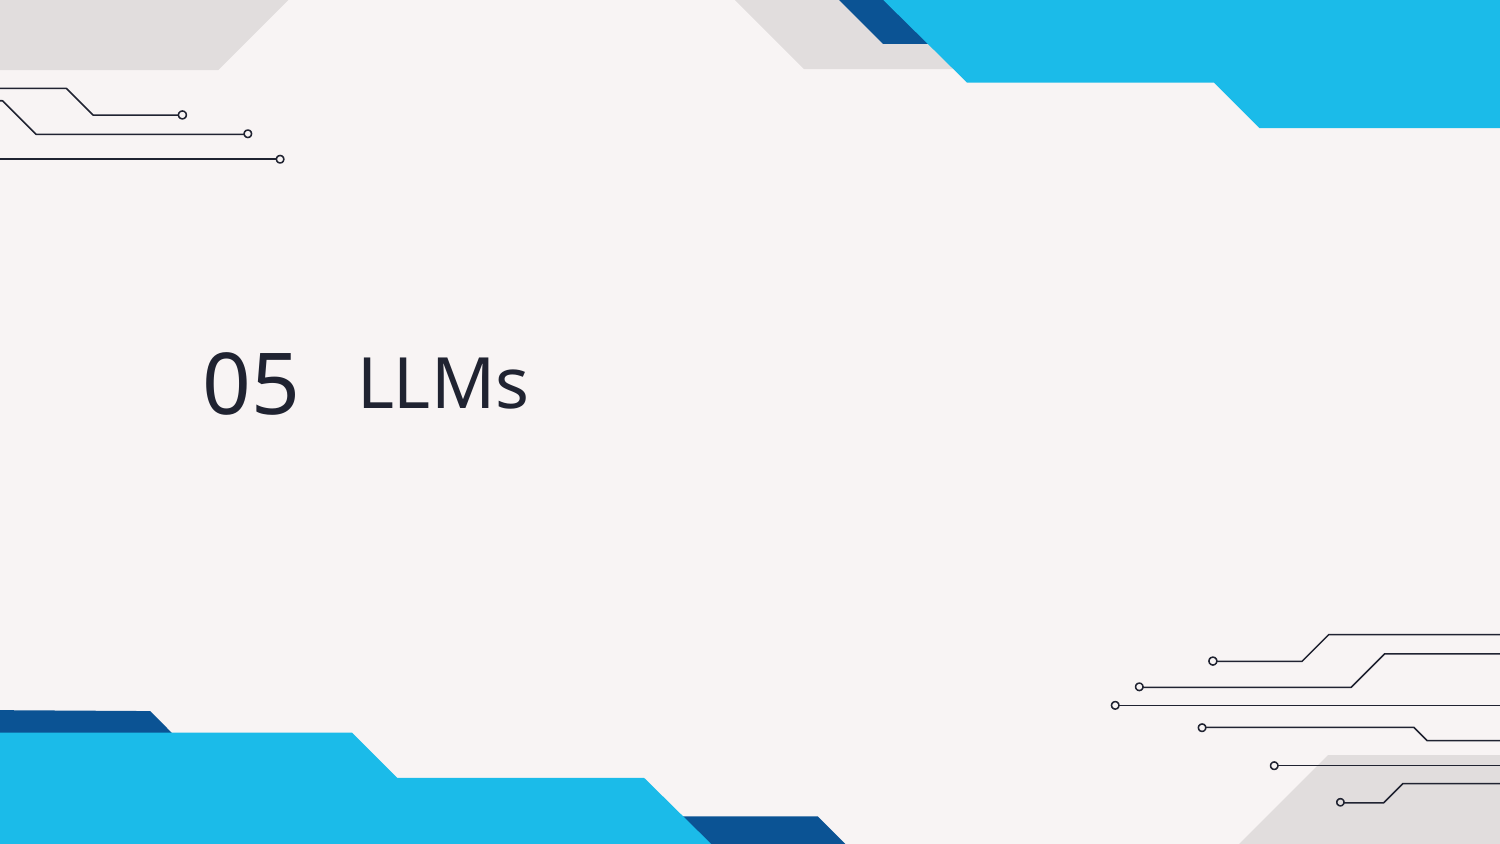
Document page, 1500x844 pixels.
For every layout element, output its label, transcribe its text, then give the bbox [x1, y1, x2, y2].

title LLMs [342, 256, 1025, 505]
title 05 [172, 256, 332, 505]
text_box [1111, 634, 1500, 807]
